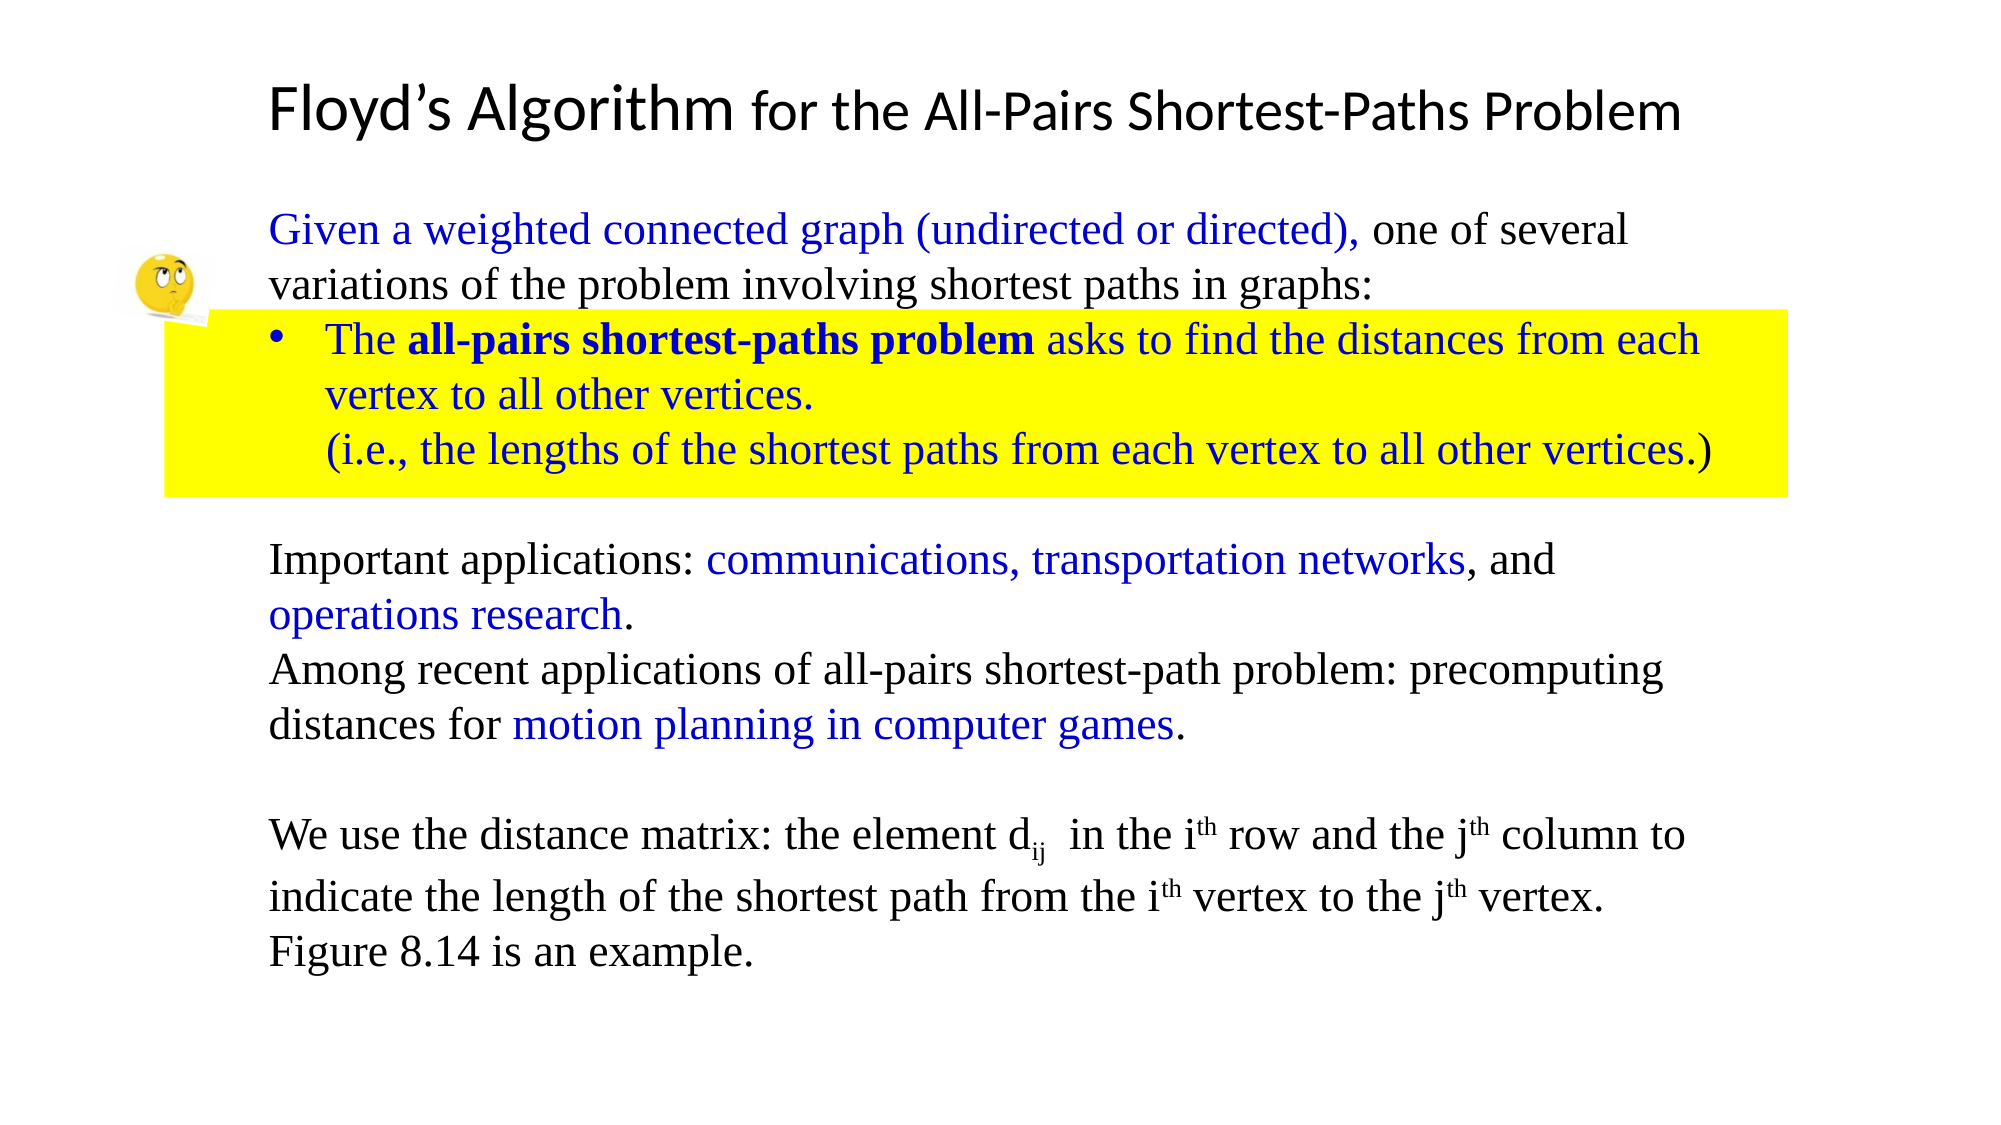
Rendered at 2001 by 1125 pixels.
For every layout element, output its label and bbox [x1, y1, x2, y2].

text_box [164, 56, 1788, 984]
picture [112, 244, 216, 326]
